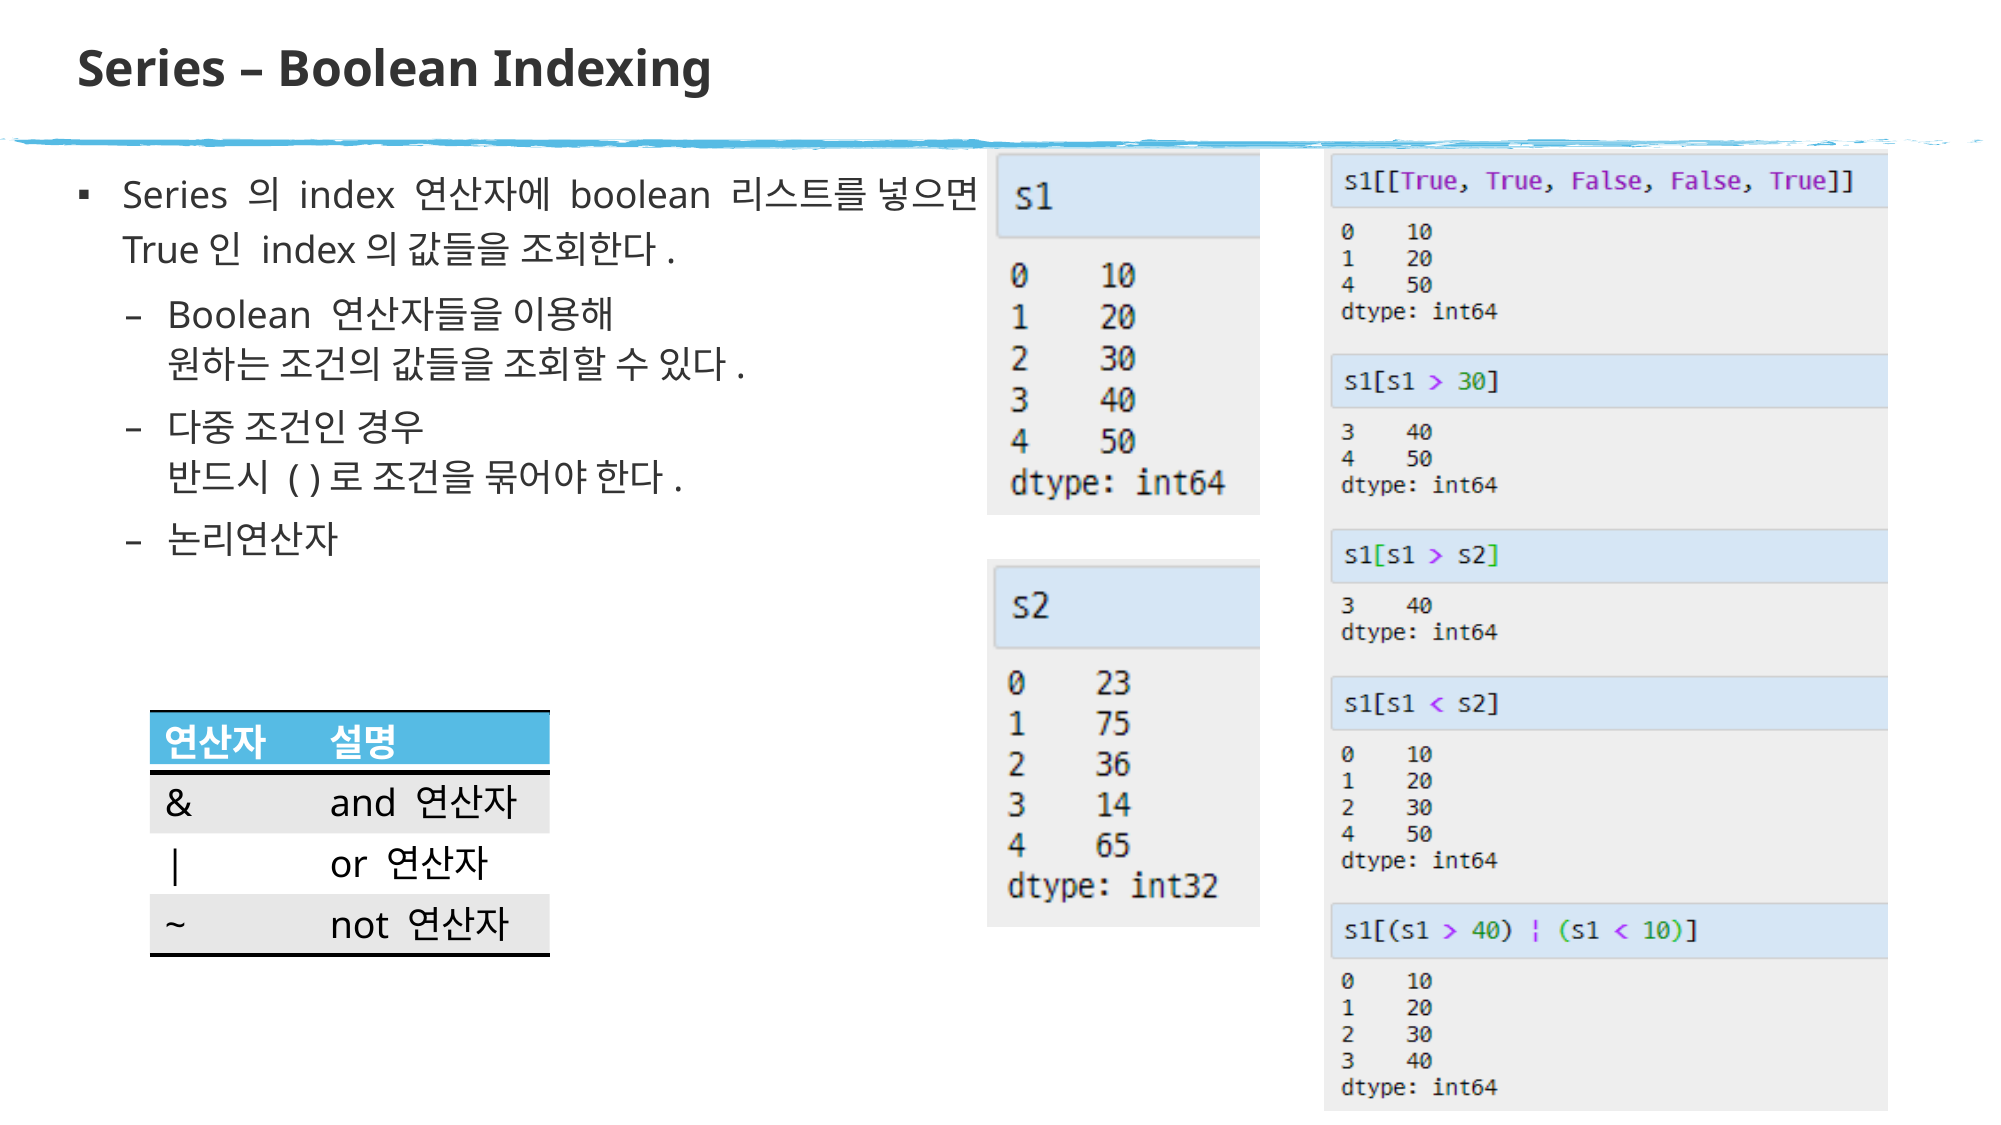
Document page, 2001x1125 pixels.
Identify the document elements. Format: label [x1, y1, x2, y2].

picture [986, 559, 1260, 928]
text_box [75, 225, 988, 562]
text_box [149, 712, 550, 958]
picture [1324, 149, 1888, 1112]
picture [986, 149, 1260, 515]
title [75, 34, 1700, 225]
